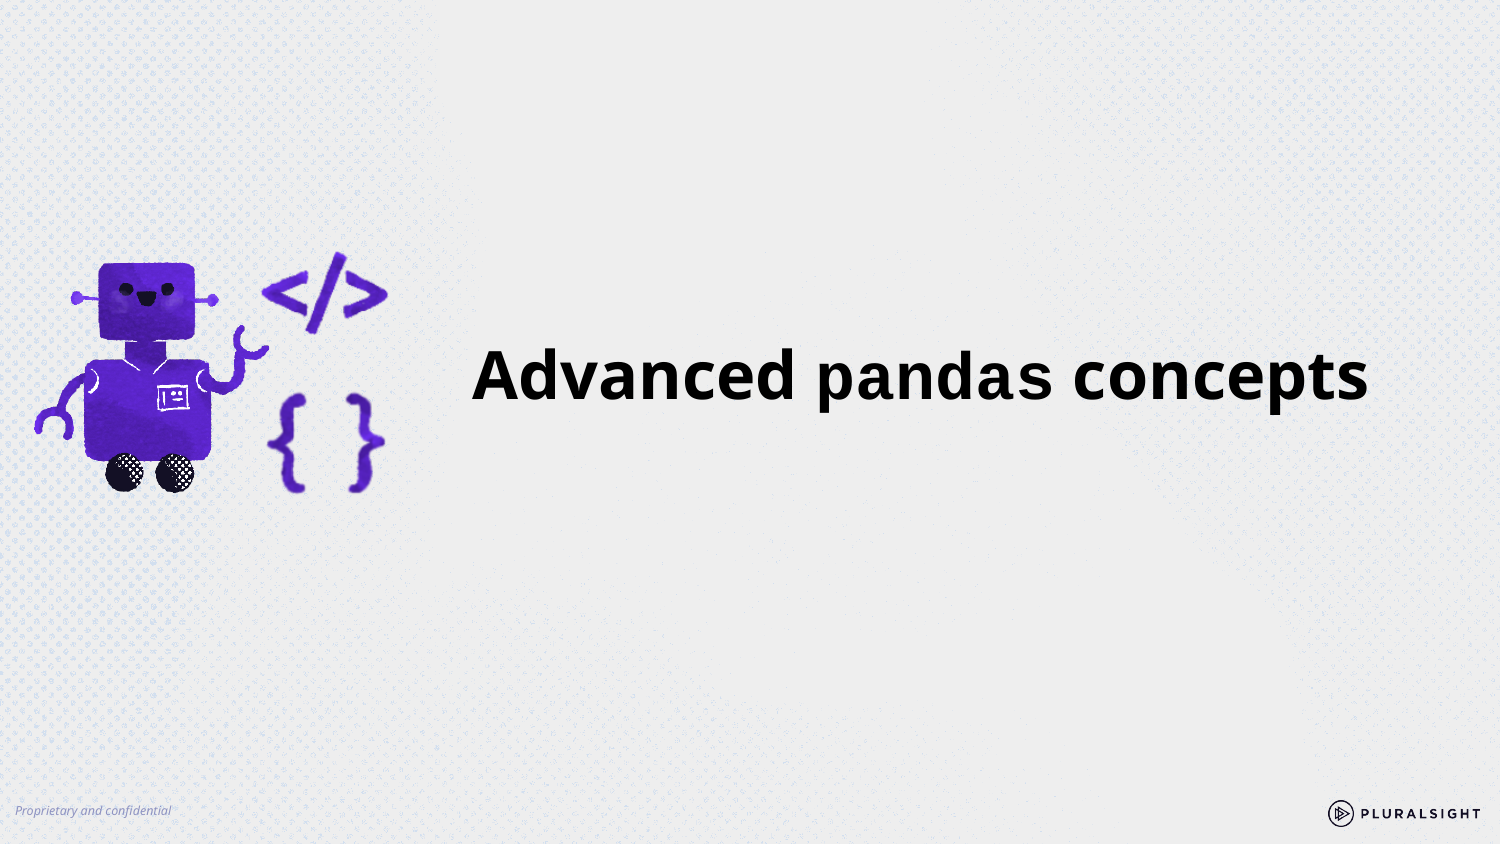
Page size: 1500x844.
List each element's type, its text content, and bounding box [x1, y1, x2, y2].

title Advanced pandas concepts [457, 213, 1461, 532]
picture [0, 0, 1500, 844]
